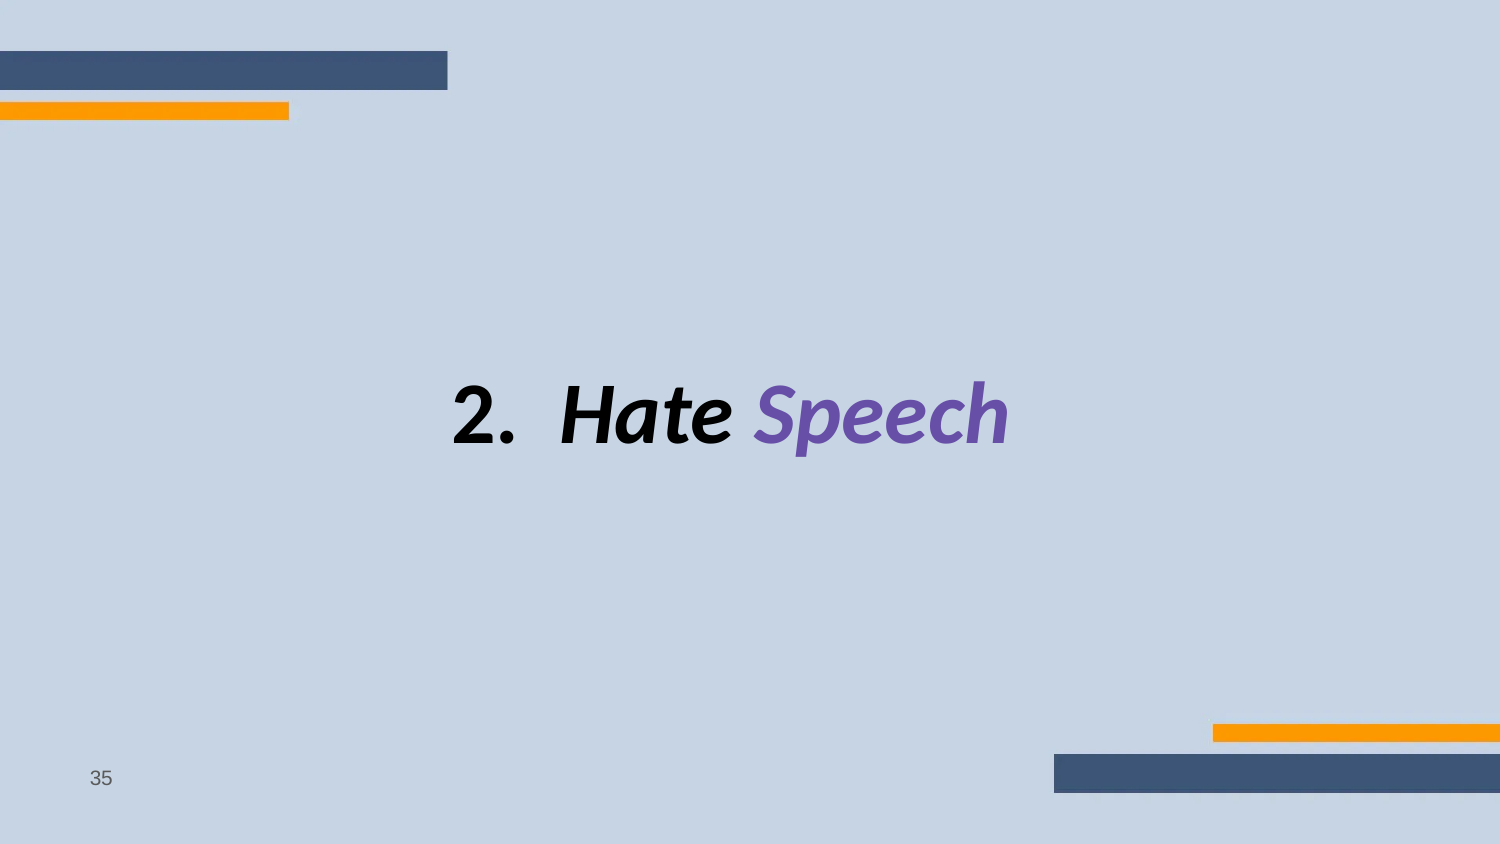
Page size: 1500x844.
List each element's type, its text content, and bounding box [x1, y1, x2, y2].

text_box 2. Hate Speech [361, 324, 1500, 520]
picture [0, 0, 1500, 844]
slide_number ‹#› [37, 744, 128, 809]
